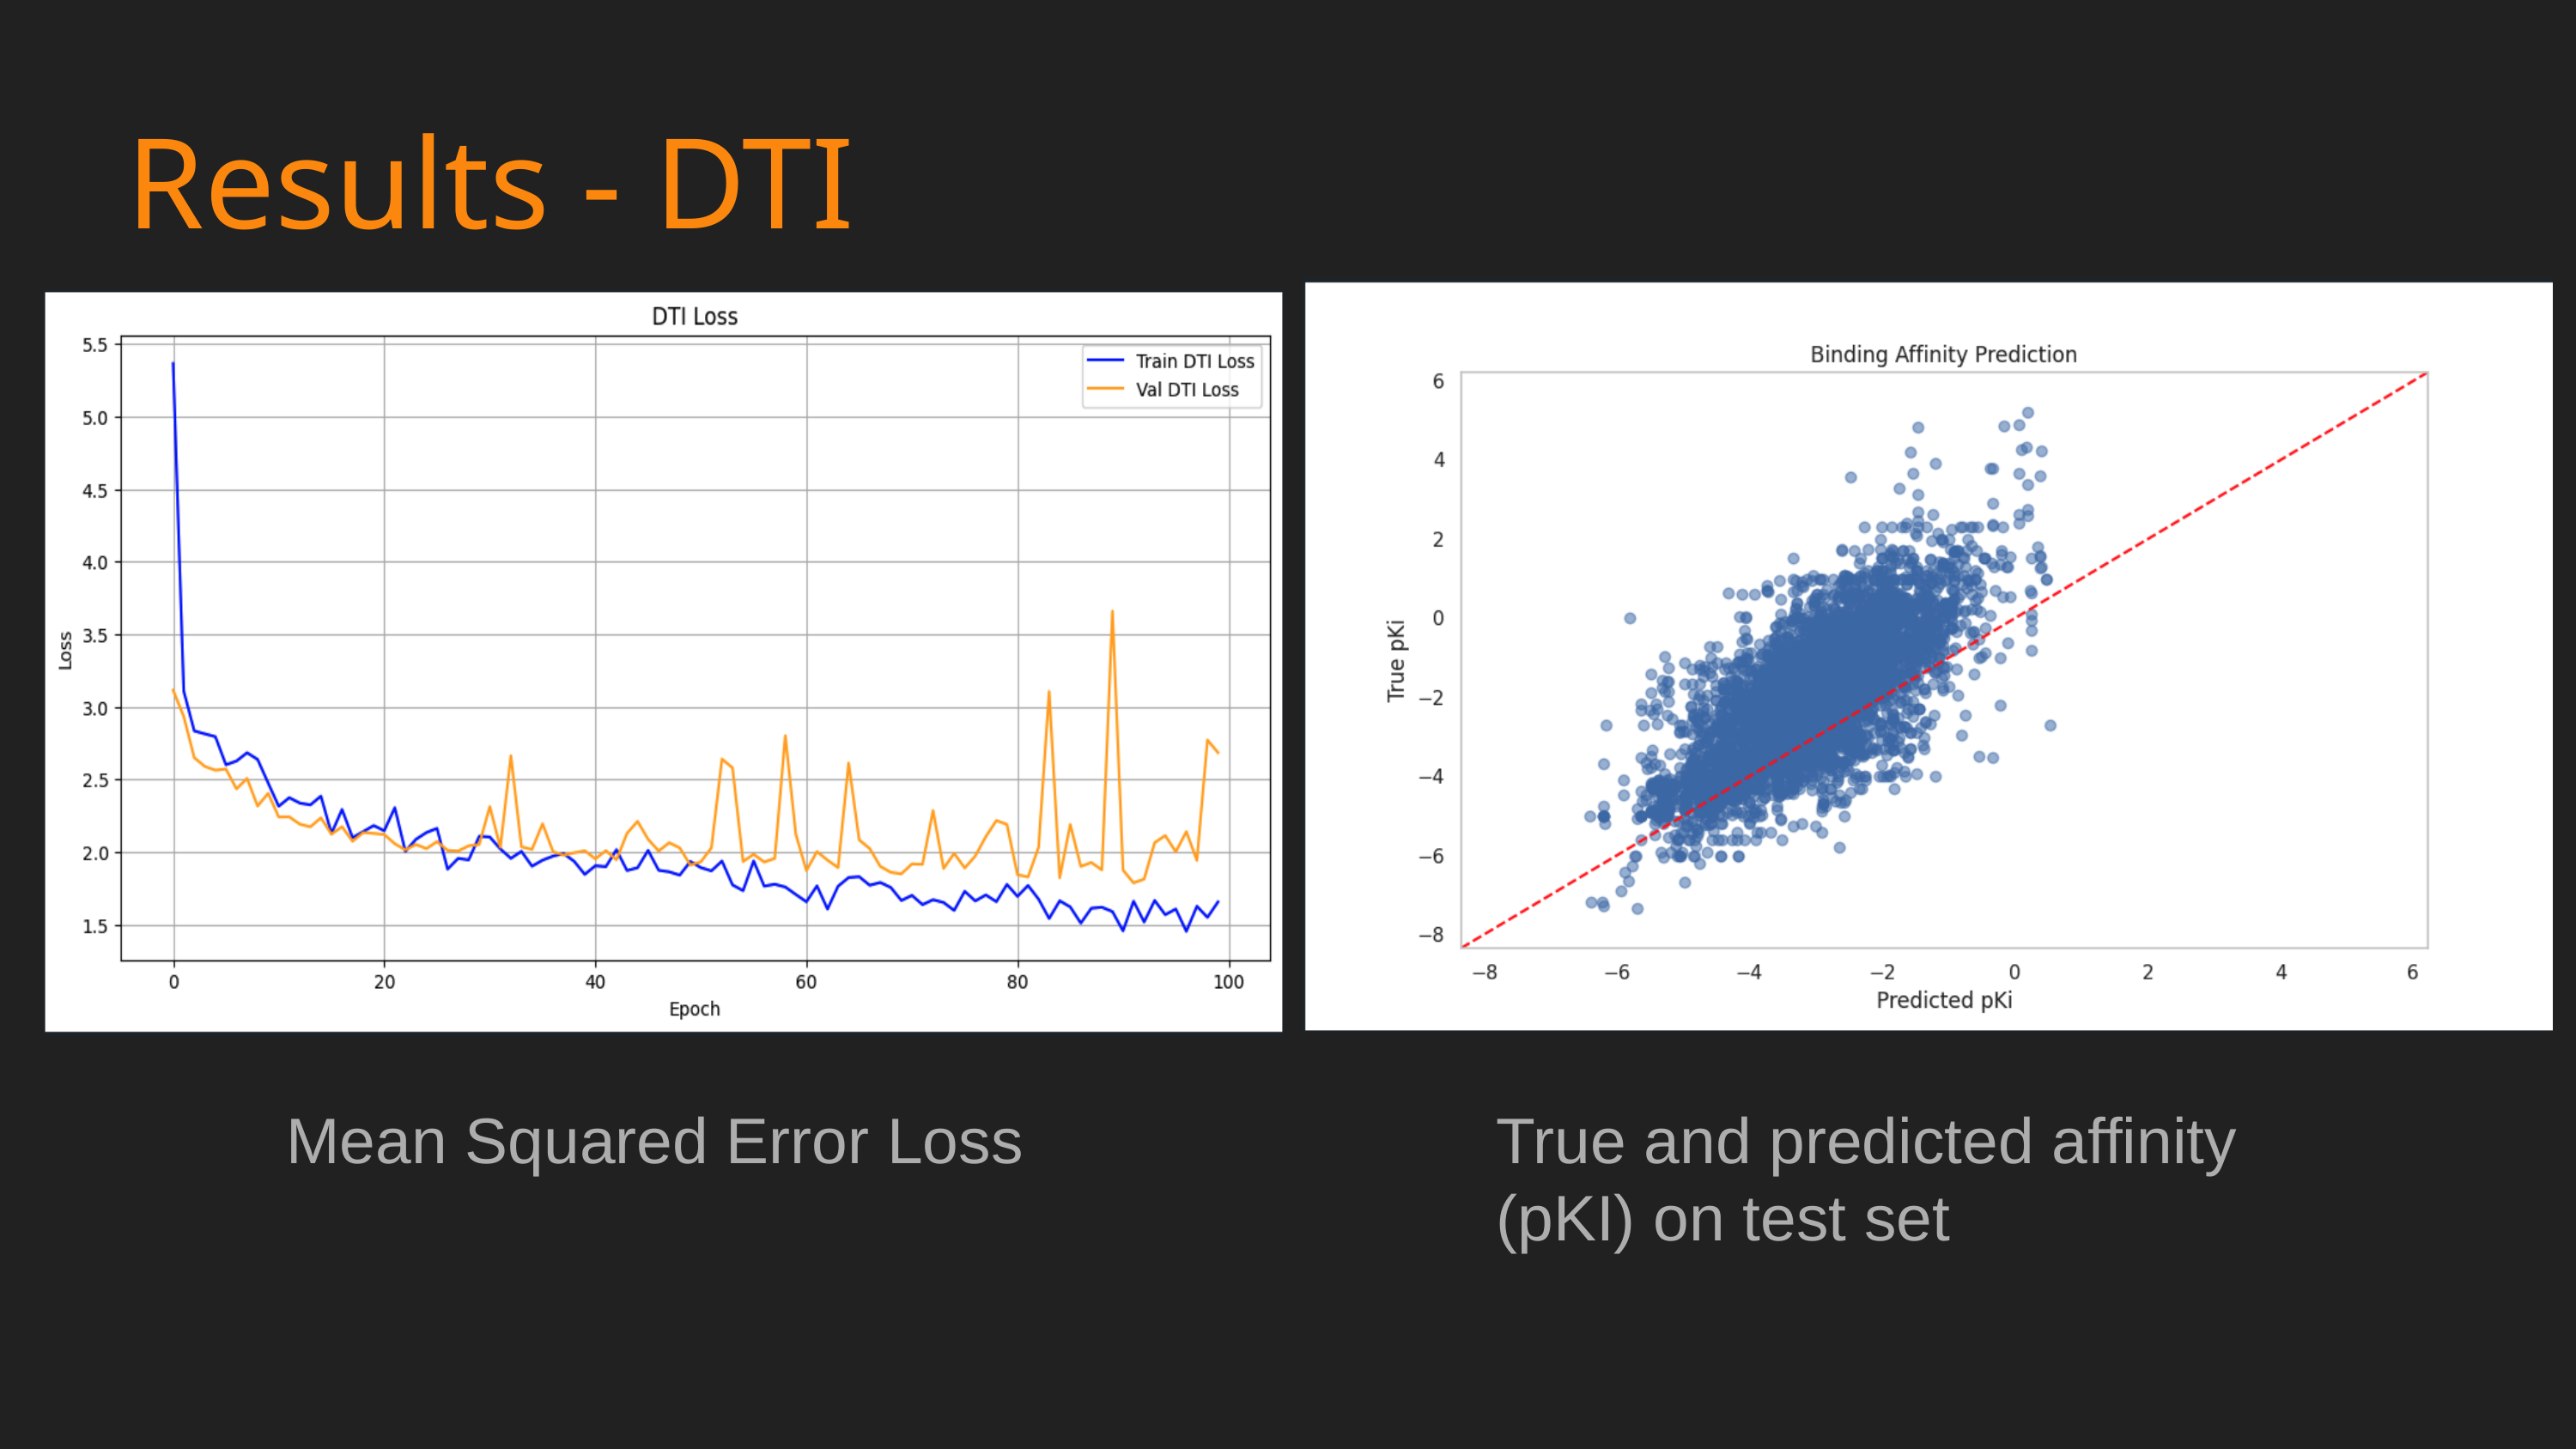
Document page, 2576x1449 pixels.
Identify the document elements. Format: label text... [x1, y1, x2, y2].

text_box Mean Squared Error Loss [273, 1086, 1043, 1232]
text_box Results - DTI [126, 103, 1484, 254]
text_box True and predicted affinity (pKI) on test set [1483, 1086, 2253, 1232]
picture [1301, 276, 2553, 1032]
picture [43, 288, 1284, 1037]
